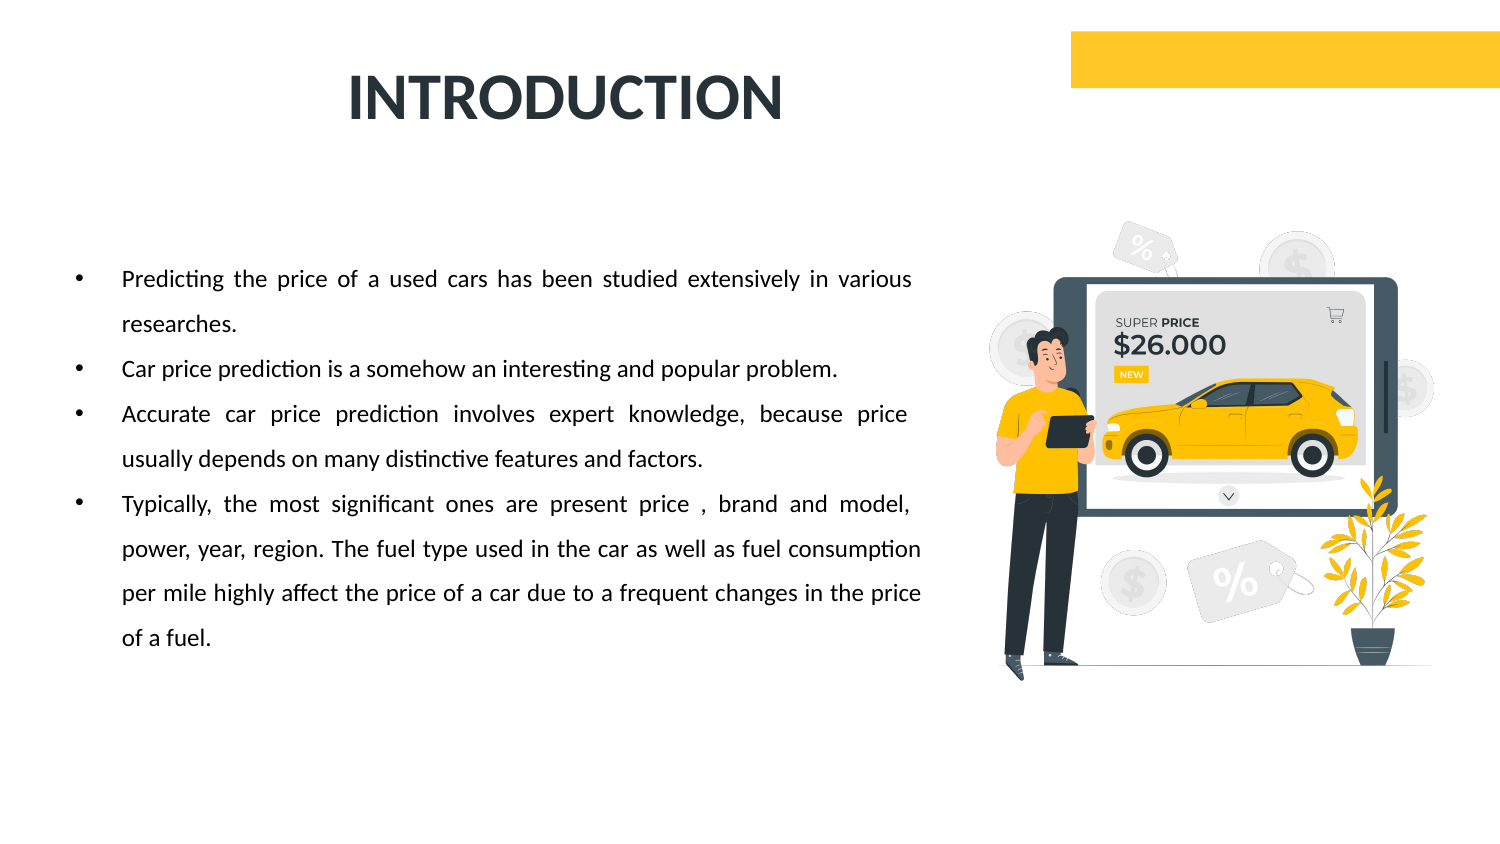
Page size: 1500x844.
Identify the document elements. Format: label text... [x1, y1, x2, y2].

text_box [1071, 31, 1500, 89]
title INTRODUCTION [344, 50, 946, 194]
text_box Predicting the price of a used cars has been studied extensively in various researches. Car price prediction is a somehow an interesting and popular problem. Accurate car price prediction involves expert knowledge, because price usually depends on many distinctive features and factors. Typically, the most signiﬁcant ones are present price , brand and model, power, year, region. The fuel type used in the car as well as fuel consumption per mile highly affect the price of a car due to a frequent changes in the price of a fuel. [75, 244, 924, 652]
text_box [958, 196, 1463, 701]
